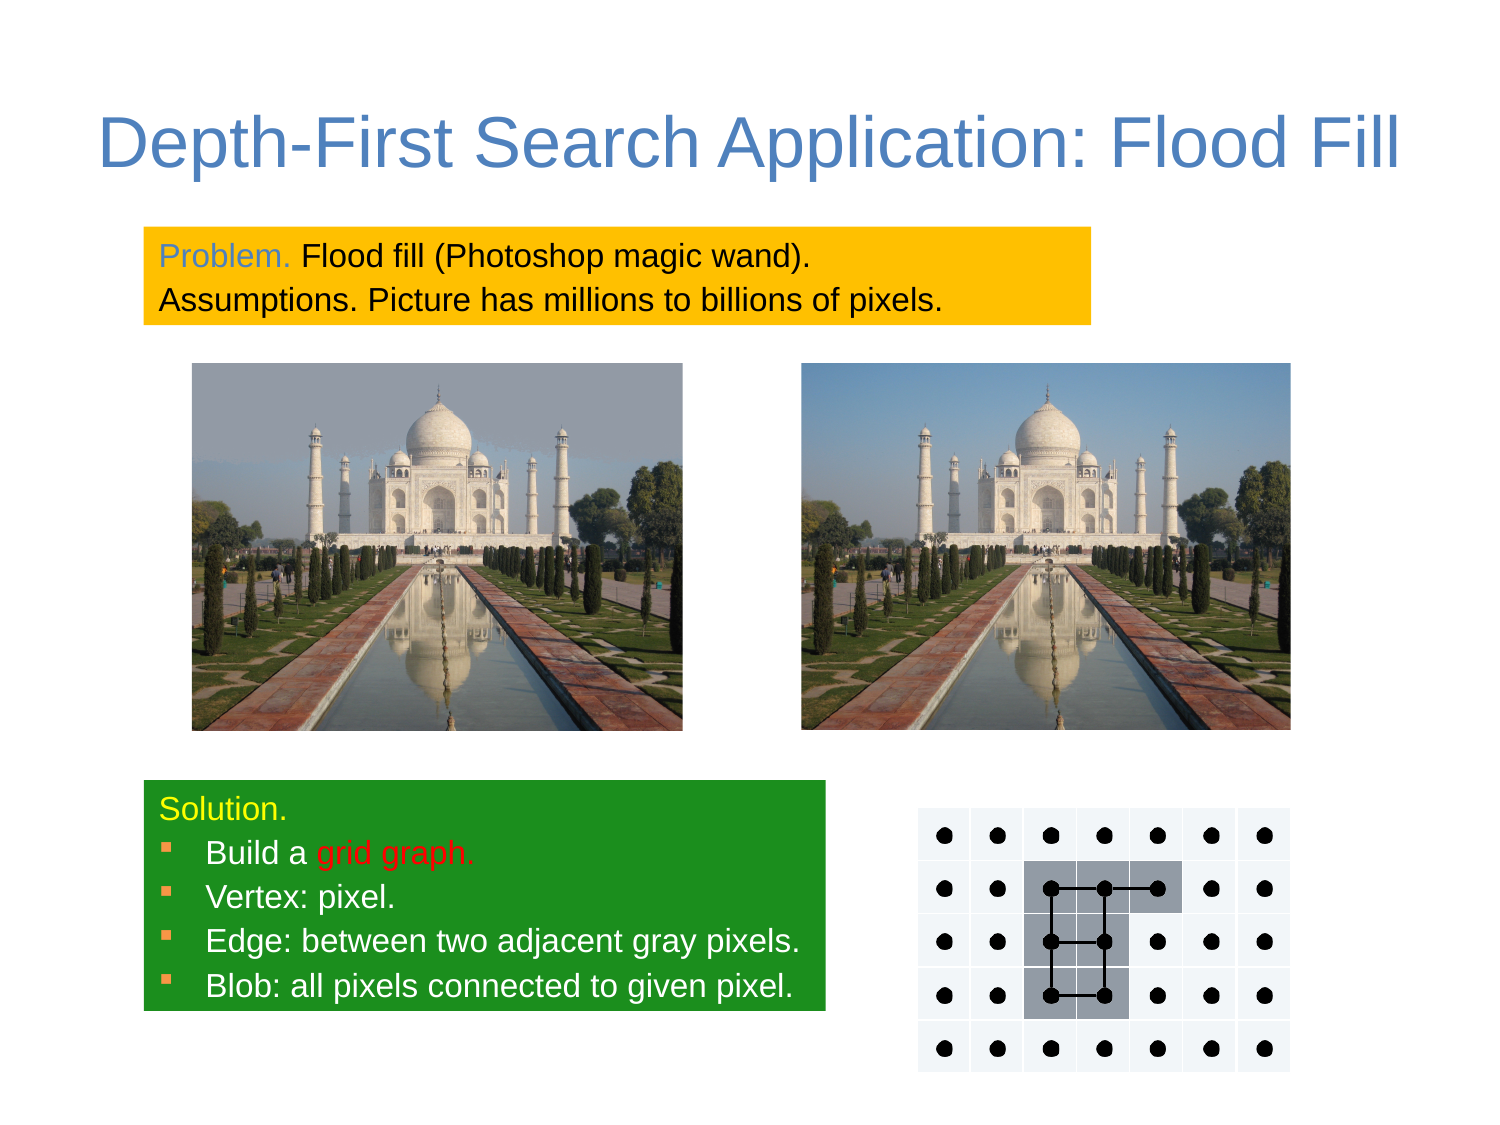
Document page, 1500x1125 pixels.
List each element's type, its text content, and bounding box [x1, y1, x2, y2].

text_box Problem. Flood fill (Photoshop magic wand). Assumptions. Picture has millions to billions of pixels. [143, 226, 1092, 326]
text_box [916, 806, 1291, 1074]
text_box [801, 363, 1291, 730]
text_box Solution. Build a grid graph. Vertex: pixel. Edge: between two adjacent gray pixels. Blob: all pixels connected to given pixel. [143, 780, 826, 1011]
title Depth-First Search Application: Flood Fill [75, 45, 1425, 233]
text_box [191, 363, 683, 731]
